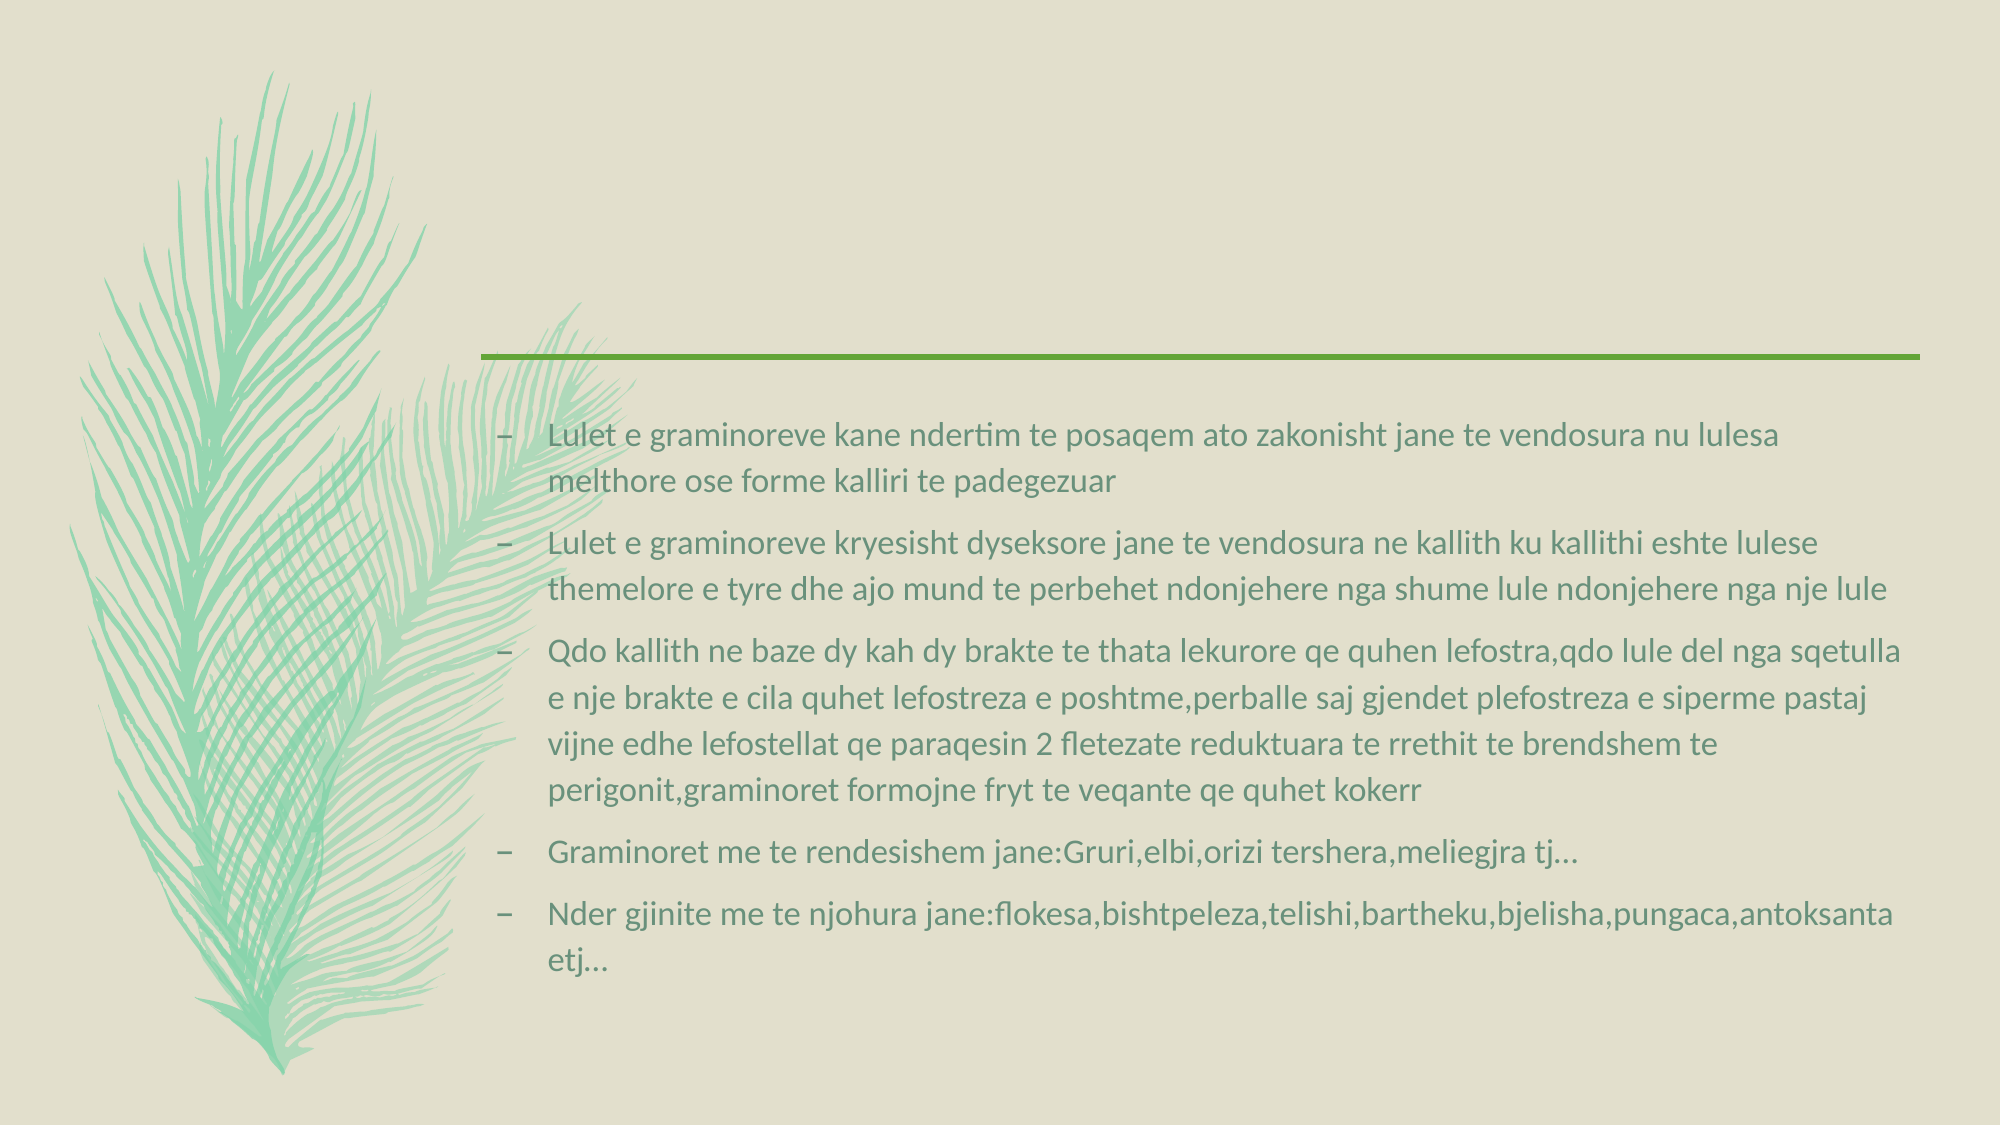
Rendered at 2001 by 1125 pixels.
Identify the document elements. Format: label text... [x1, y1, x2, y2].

list Lulet e graminoreve kane ndertim te posaqem ato zakonisht jane te vendosura nu lulesa melthore ose forme kalliri te padegezuar Lulet e graminoreve kryesisht dyseksore jane te vendosura ne kallith ku kallithi eshte lulese themelore e tyre dhe ajo mund te perbehet ndonjehere nga shume lule ndonjehere nga nje lule Qdo kallith ne baze dy kah dy brakte te thata lekurore qe quhen lefostra,qdo lule del nga sqetulla e nje brakte e cila quhet lefostreza e poshtme,perballe saj gjendet plefostreza e siperme pastaj vijne edhe lefostellat qe paraqesin 2 fletezate reduktuara te rrethit te brendshem te perigonit,graminoret formojne fryt te veqante qe quhet kokerr Graminoret me te rendesishem jane:Gruri,elbi,orizi tershera,meliegjra tj… Nder gjinite me te njohura jane:flokesa,bishtpeleza,telishi,bartheku,bjelisha,pungaca,antoksanta etj… [481, 399, 1920, 999]
